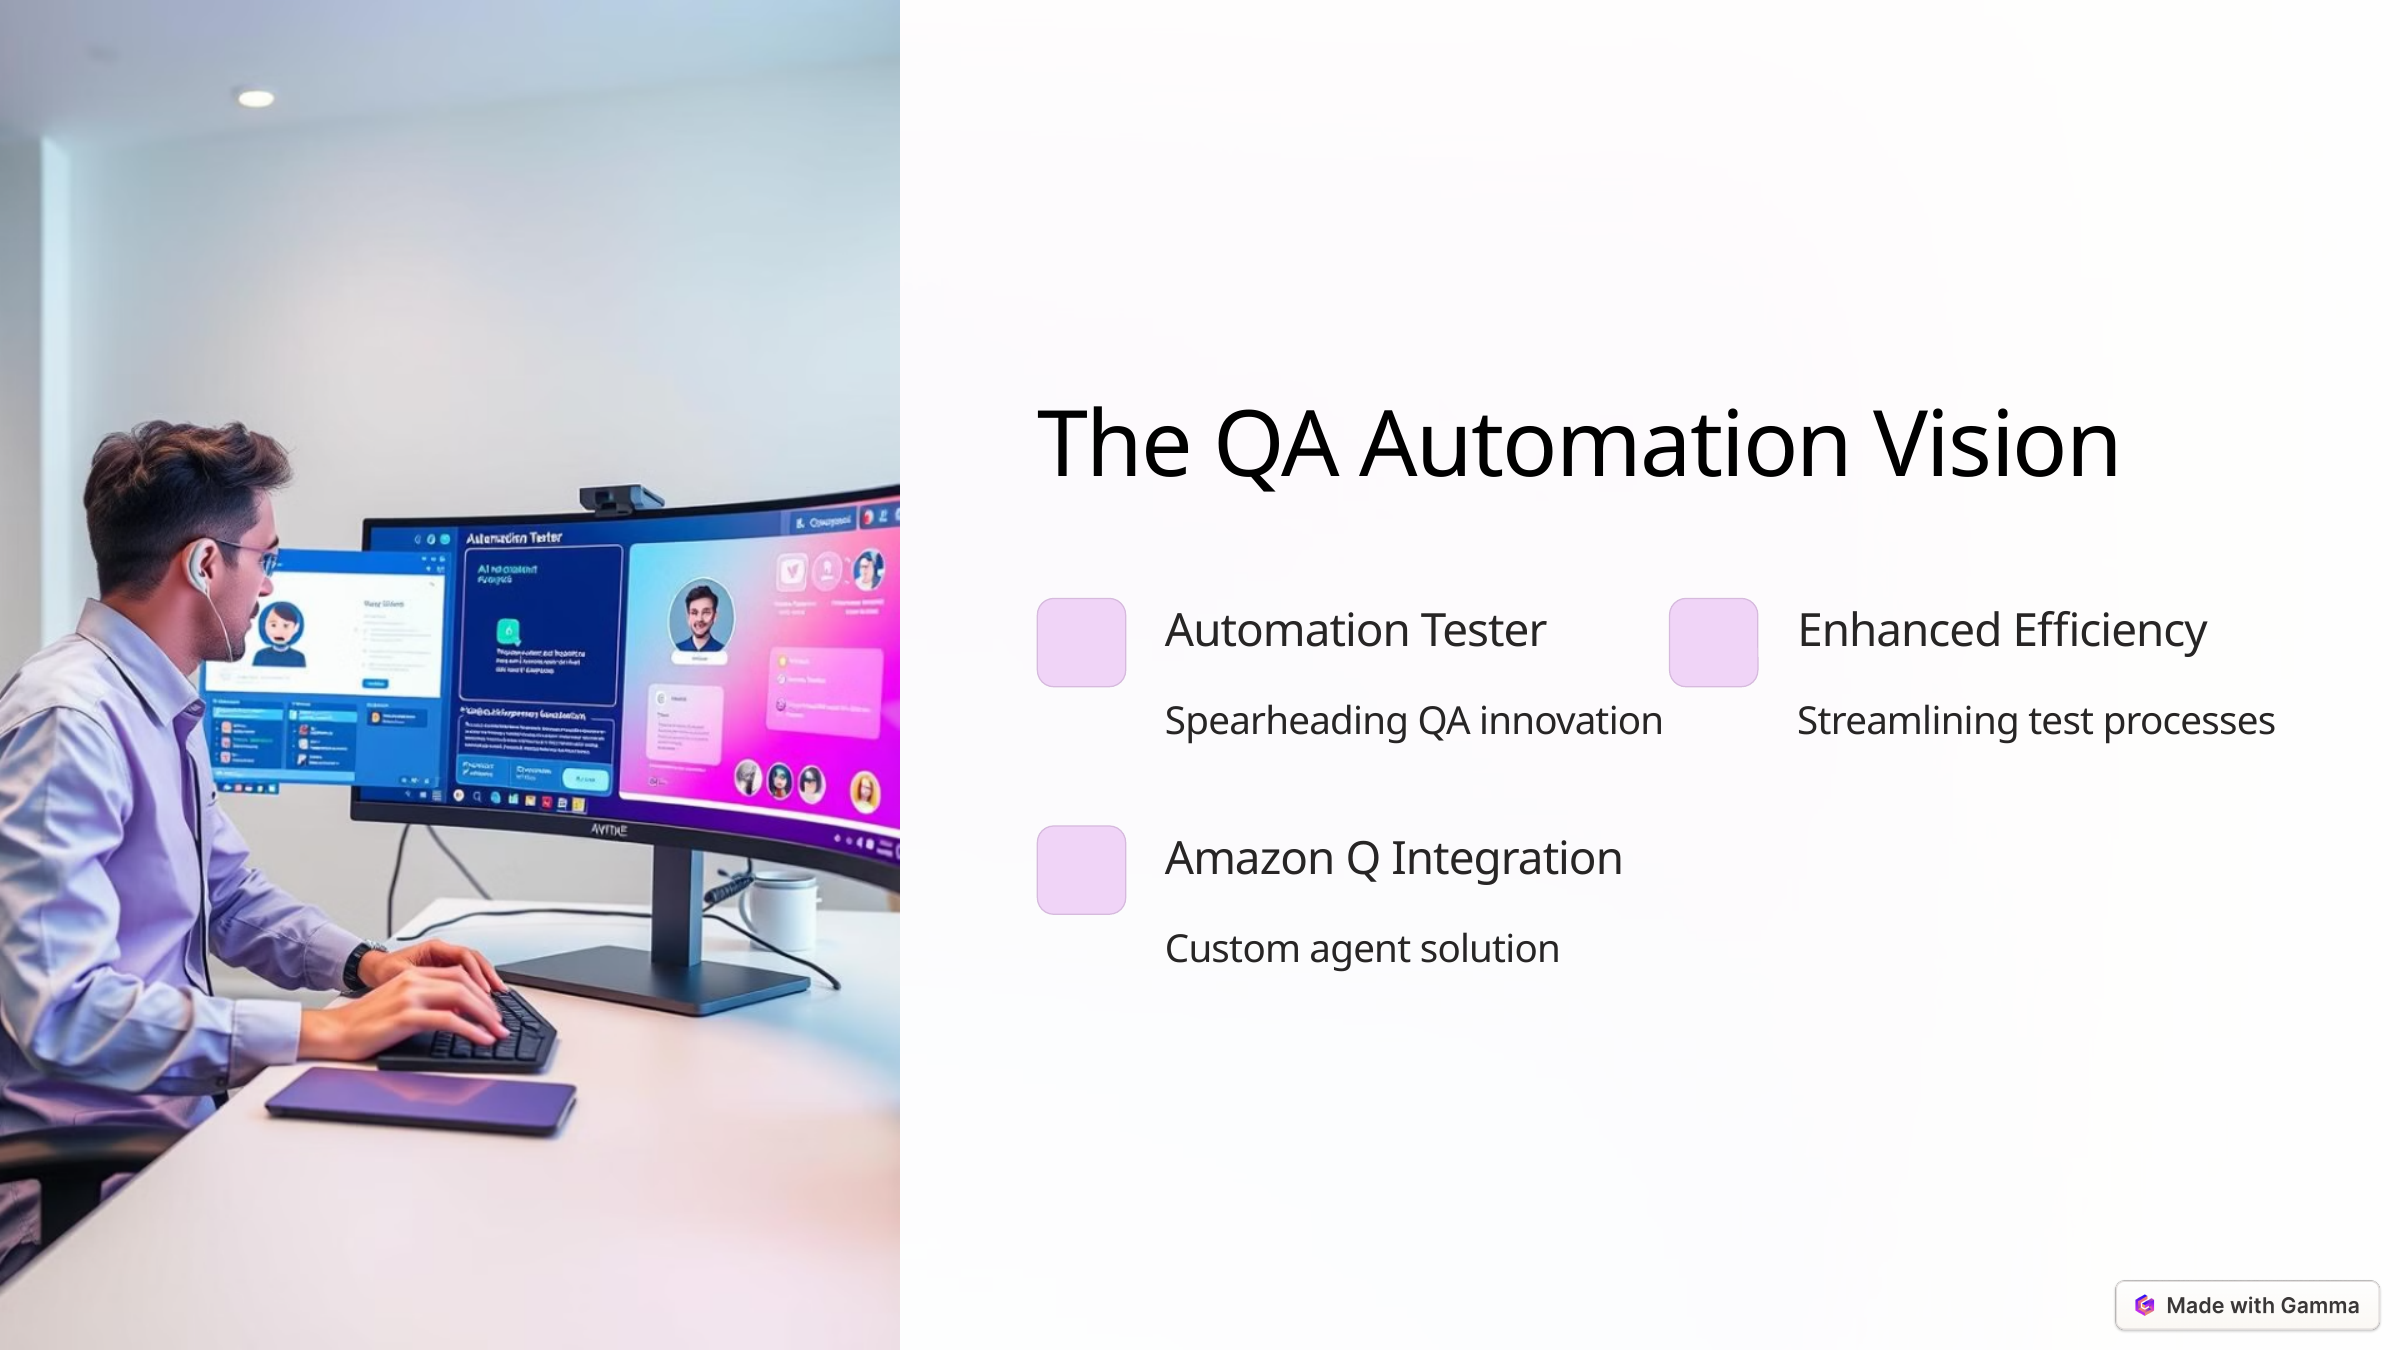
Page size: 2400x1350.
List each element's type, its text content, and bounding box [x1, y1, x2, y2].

text_box Spearheading QA innovation [1164, 679, 1631, 743]
text_box [1669, 598, 1758, 687]
text_box Enhanced Efficiency [1797, 598, 2260, 657]
picture [2106, 1271, 2389, 1339]
text_box The QA Automation Vision [1037, 379, 2098, 496]
picture [0, 0, 900, 1350]
text_box Streamlining test processes [1797, 679, 2263, 743]
text_box Automation Tester [1165, 598, 1627, 657]
text_box Custom agent solution [1165, 907, 2263, 970]
text_box [1037, 598, 1126, 687]
text_box [1037, 825, 1126, 915]
text_box Amazon Q Integration [1165, 825, 1627, 884]
